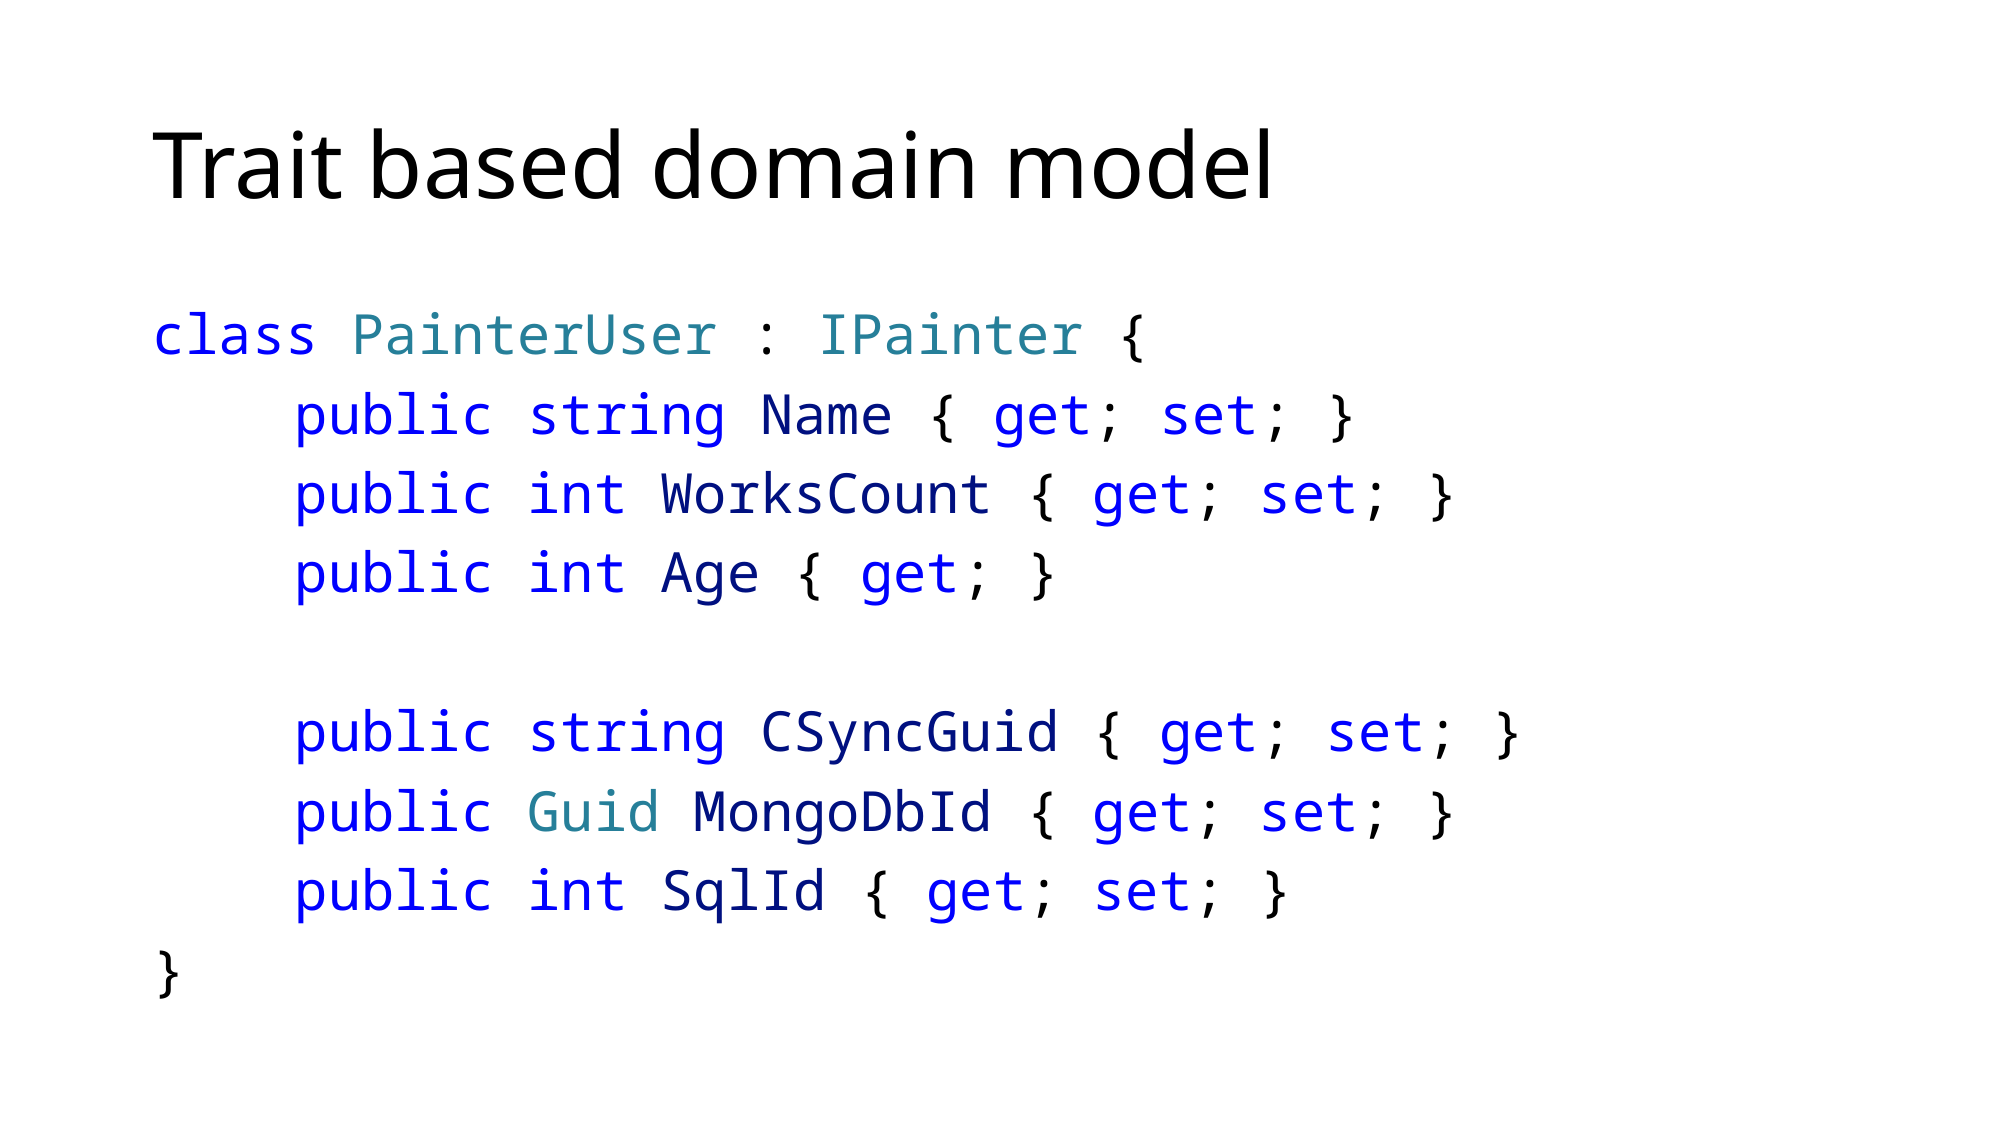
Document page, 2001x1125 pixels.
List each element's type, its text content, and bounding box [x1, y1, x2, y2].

title Trait based domain model [137, 59, 1863, 278]
list class PainterUser : IPainter { public string Name { get; set; } public int WorksCount { get; set; } public int Age { get; } public string CSyncGuid { get; set; } public Guid MongoDbId { get; set; } public int SqlId { get; set; } } [137, 299, 1863, 1014]
